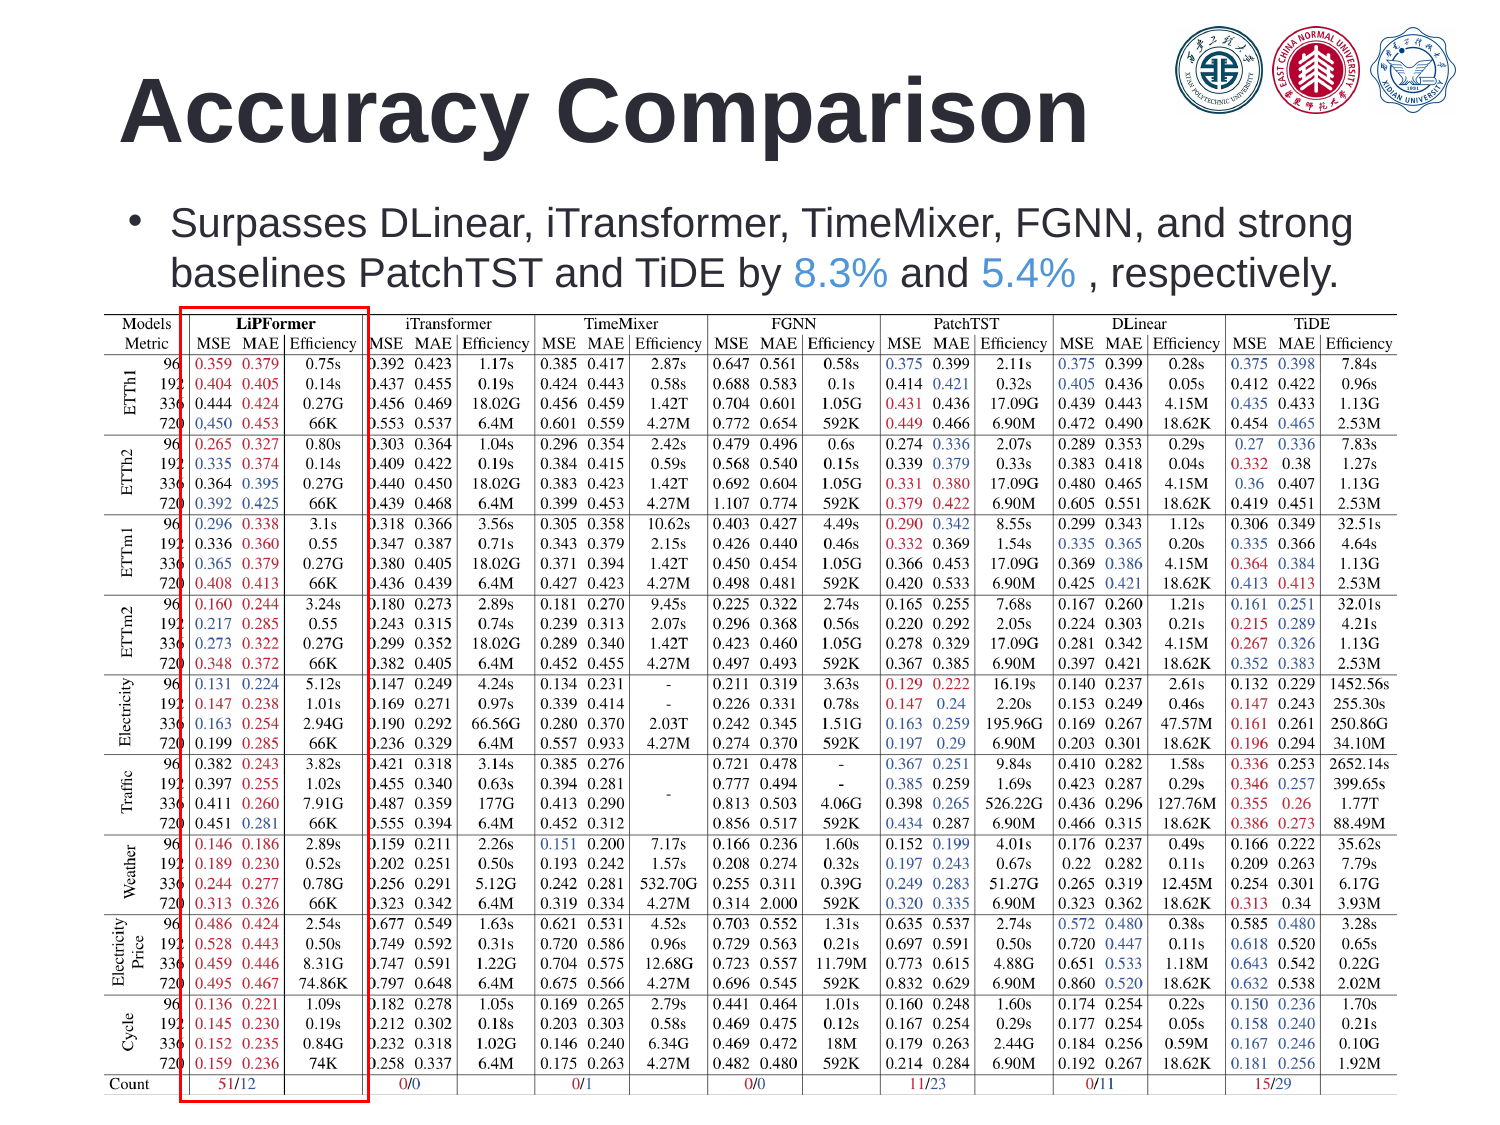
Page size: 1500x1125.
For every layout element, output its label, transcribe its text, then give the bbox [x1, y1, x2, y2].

title Accuracy Comparison [103, 4, 1397, 222]
text_box [179, 1096, 370, 1103]
picture [104, 313, 1398, 1096]
picture [1397, 26, 1457, 114]
text_box [179, 306, 370, 313]
list Surpasses DLinear, iTransformer, TimeMixer, FGNN, and strong baselines PatchTST and TiDE by 8.3% and 5.4% , respectively. [111, 187, 1425, 453]
